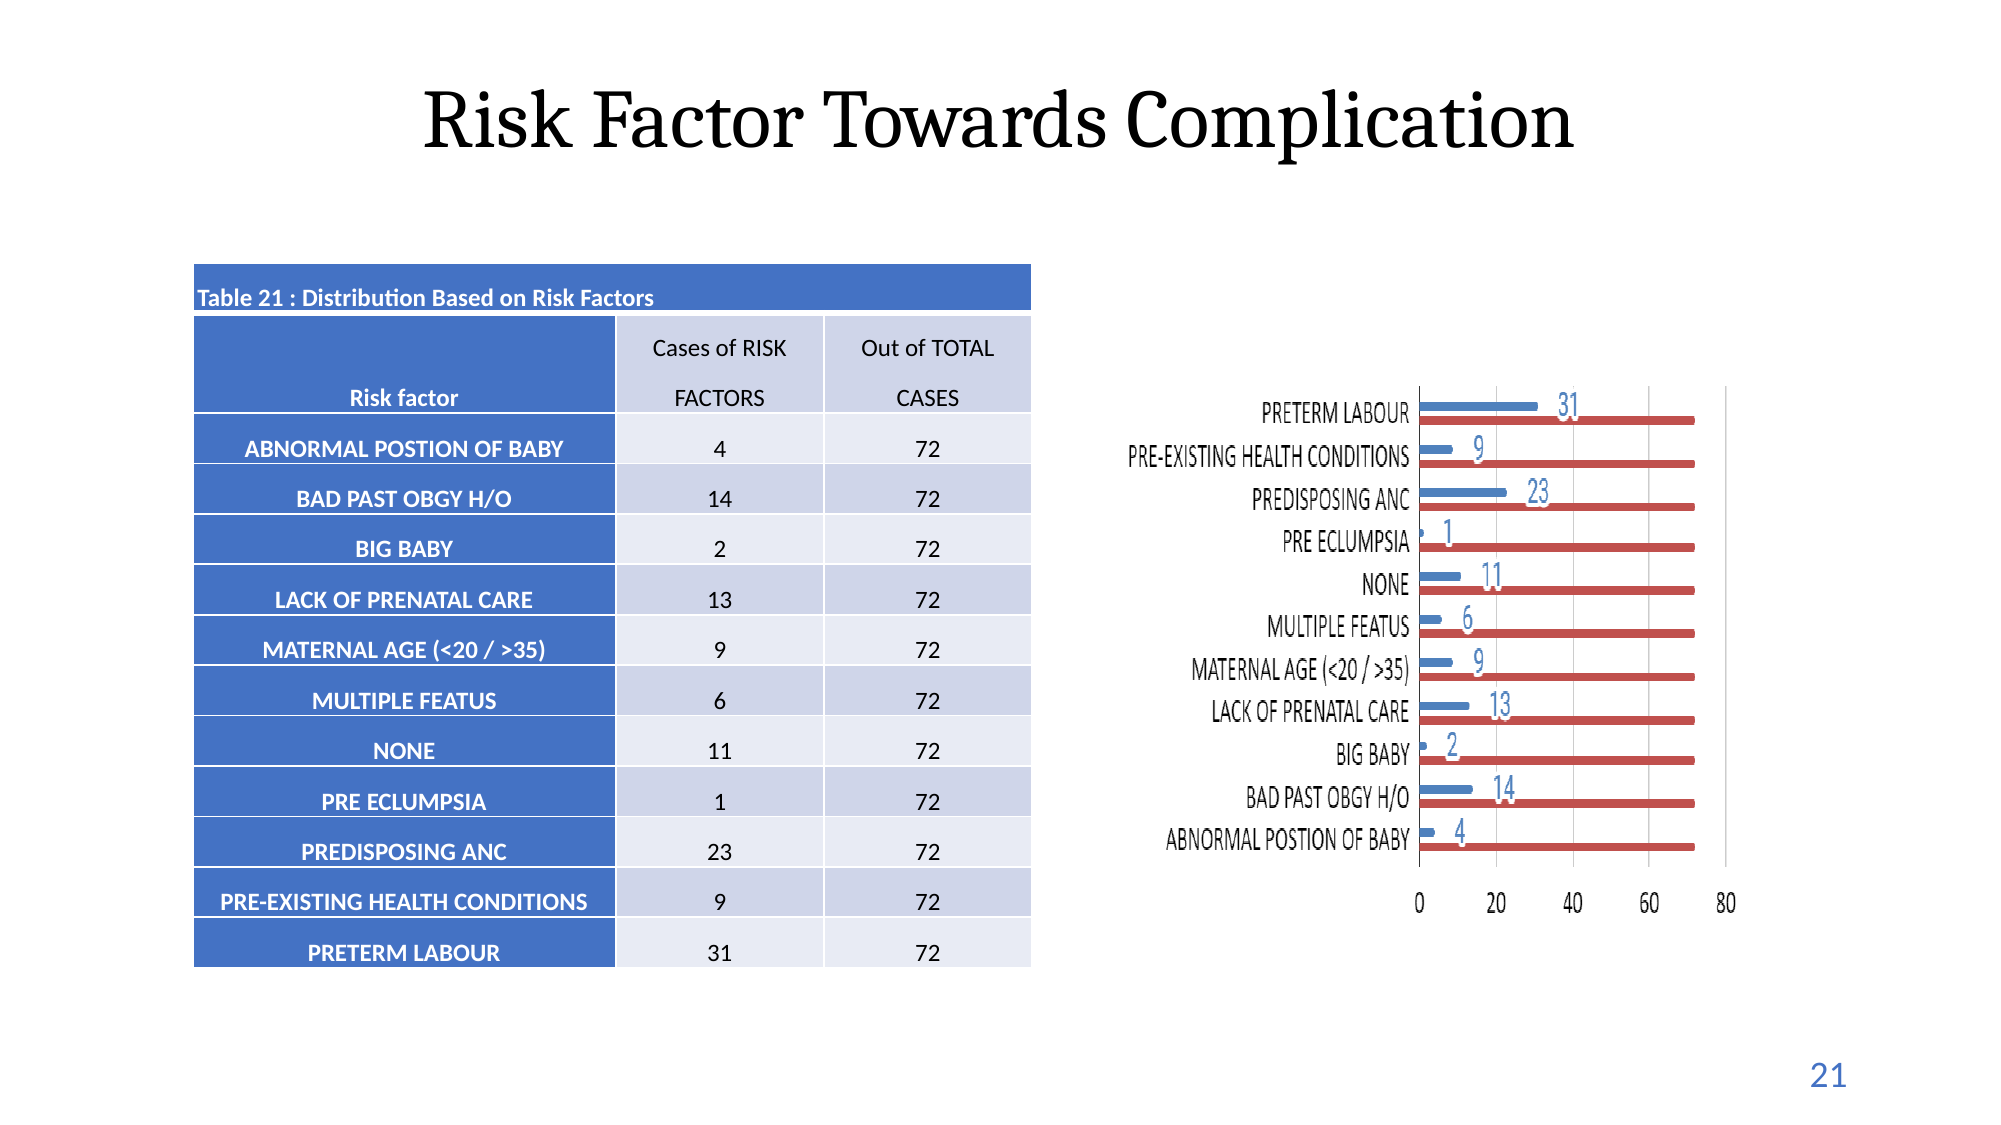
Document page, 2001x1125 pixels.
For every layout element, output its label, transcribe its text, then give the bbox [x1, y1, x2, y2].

table_cell MULTIPLE FEATUS [194, 666, 615, 715]
table_cell Risk factor [194, 316, 615, 412]
table_cell 1 [617, 767, 823, 816]
table_cell MATERNAL AGE (<20 / >35) [194, 616, 615, 664]
table_cell PRETERM LABOUR [194, 918, 615, 967]
table_cell 4 [617, 414, 823, 463]
table_cell 6 [617, 666, 823, 715]
table_cell 72 [825, 515, 1031, 563]
table_cell 2 [617, 515, 823, 563]
table_cell 72 [825, 868, 1031, 916]
table_cell BAD PAST OBGY H/O [194, 464, 615, 513]
table_cell LACK OF PRENATAL CARE [194, 565, 615, 614]
table_cell Cases of RISK FACTORS [617, 316, 823, 412]
picture [1032, 218, 1767, 1066]
table_cell 72 [825, 414, 1031, 463]
table_cell PRE-EXISTING HEALTH CONDITIONS [194, 868, 615, 916]
table_cell 72 [825, 918, 1031, 967]
table_cell 9 [617, 616, 823, 664]
table_cell 72 [825, 464, 1031, 513]
table_header Table 21 : Distribution Based on Risk Factors [194, 264, 1031, 310]
table_cell 72 [825, 716, 1031, 765]
table_cell 72 [825, 565, 1031, 614]
table_cell PRE ECLUMPSIA [194, 767, 615, 816]
table_cell NONE [194, 716, 615, 765]
table_cell 13 [617, 565, 823, 614]
table_cell 9 [617, 868, 823, 916]
table_cell 23 [617, 817, 823, 866]
table_cell 14 [617, 464, 823, 513]
table_cell ABNORMAL POSTION OF BABY [194, 414, 615, 463]
table_cell Out of TOTAL CASES [825, 316, 1031, 412]
title Risk Factor Towards Complication [137, 59, 1863, 183]
slide_number 21 [1412, 1042, 1863, 1103]
table_cell 11 [617, 716, 823, 765]
table_cell BIG BABY [194, 515, 615, 563]
table_cell 72 [825, 616, 1031, 664]
table_cell PREDISPOSING ANC [194, 817, 615, 866]
table_cell 31 [617, 918, 823, 967]
table_cell 72 [825, 767, 1031, 816]
table_cell 72 [825, 817, 1031, 866]
table_cell 72 [825, 666, 1031, 715]
